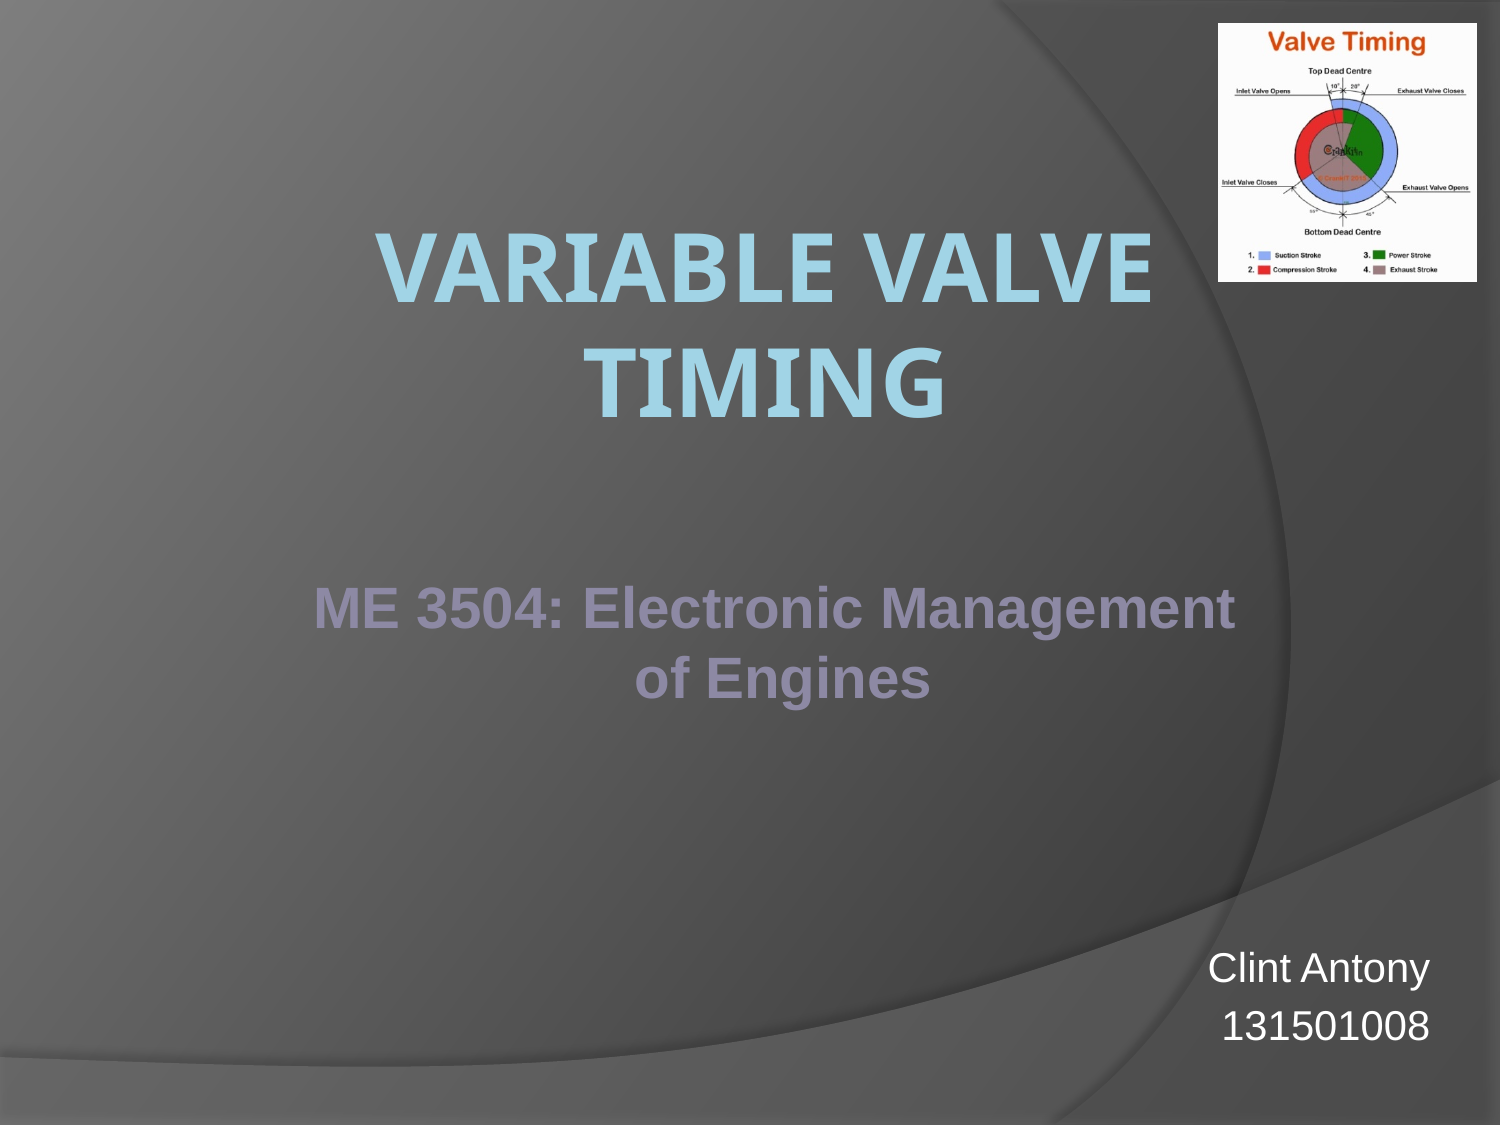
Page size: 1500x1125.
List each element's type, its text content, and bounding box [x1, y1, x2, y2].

text_box ME 3504: Electronic Management of Engines [298, 562, 1269, 718]
picture [1218, 23, 1477, 282]
subtitle Clint Antony 131501008 [375, 761, 1438, 1050]
title Variable Valve Timing [234, 199, 1298, 577]
